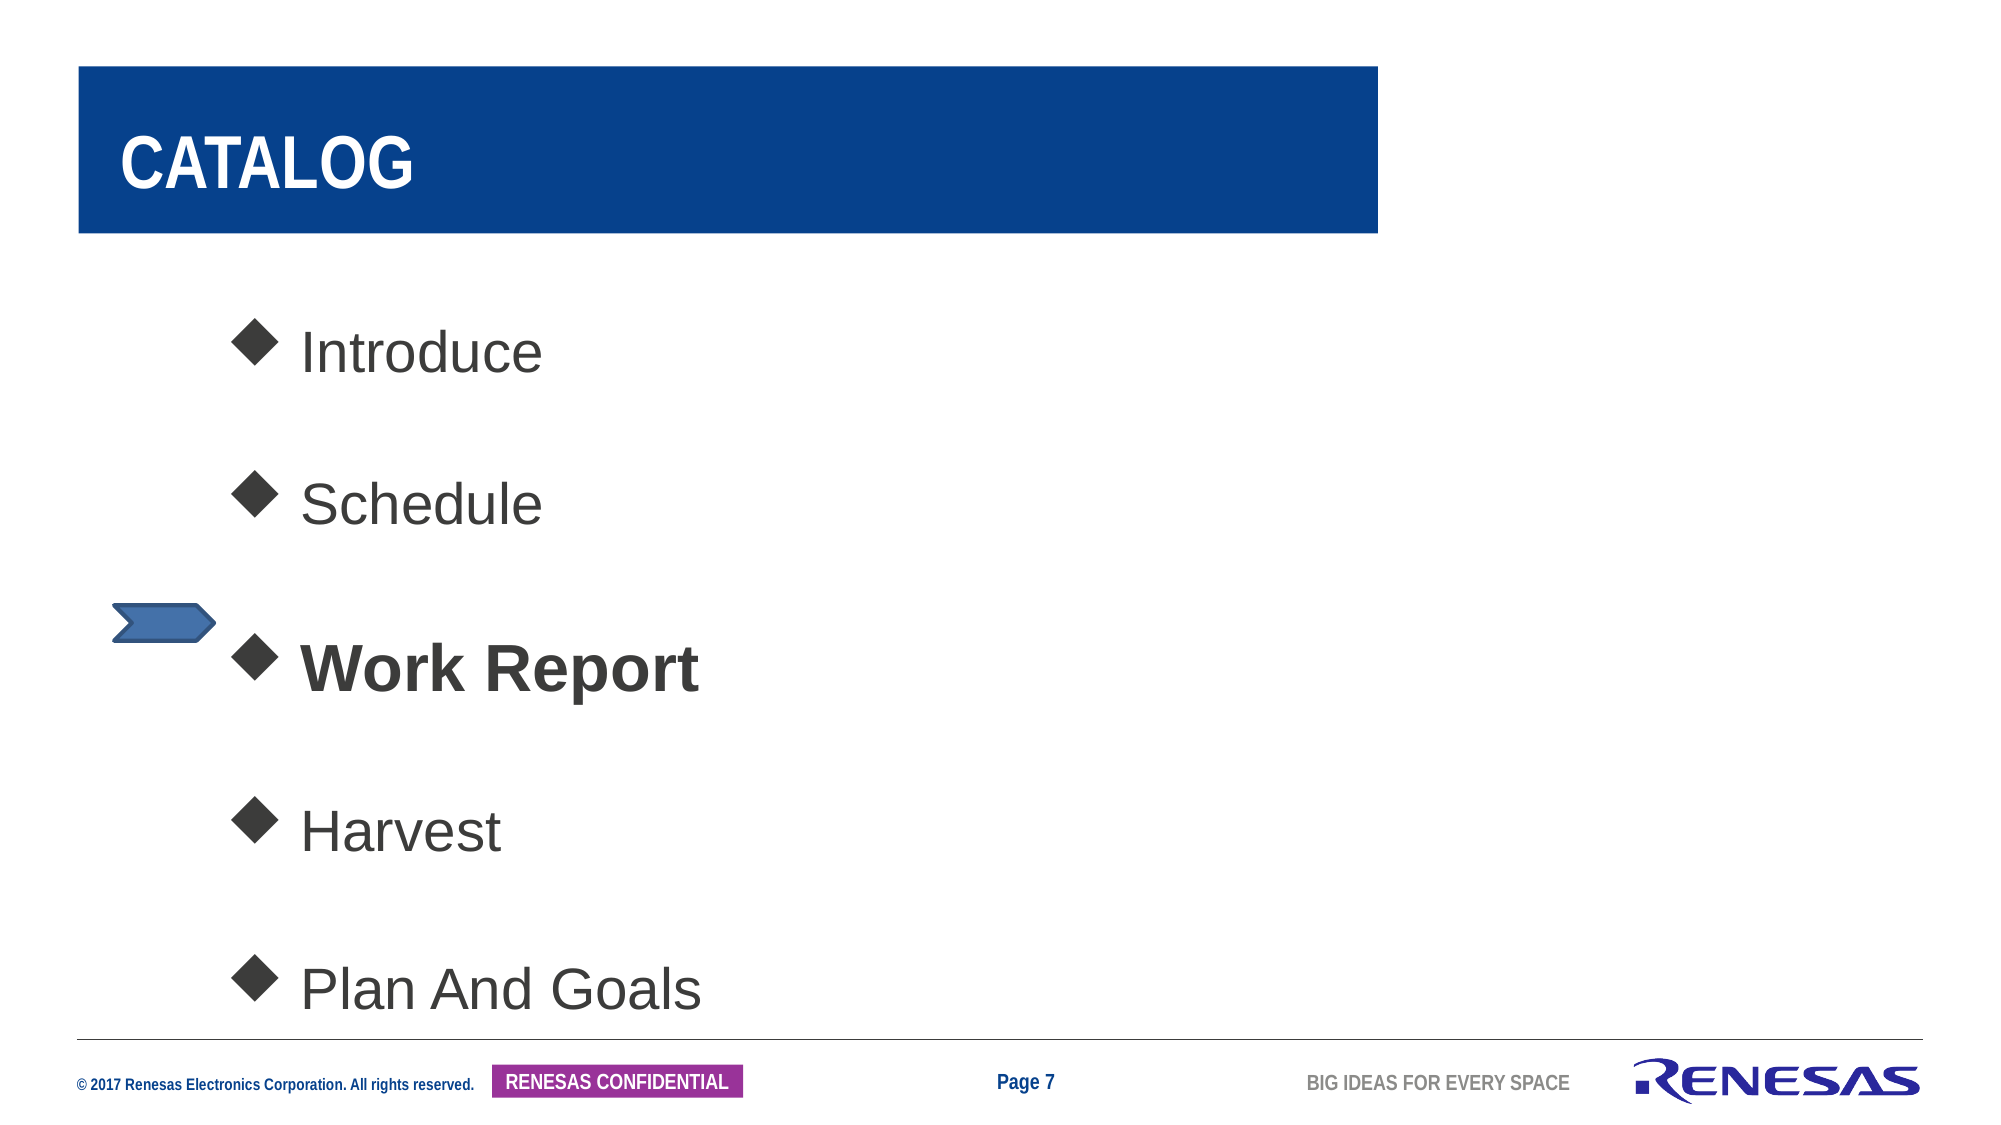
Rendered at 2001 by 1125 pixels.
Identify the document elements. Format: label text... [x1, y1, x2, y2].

picture [1631, 1056, 1923, 1106]
text_box Catalog [78, 66, 1378, 234]
list Introduce Schedule Work Report Harvest Plan And Goals [137, 314, 1235, 949]
slide_number Page 7 [944, 1067, 1056, 1095]
text_box [112, 603, 217, 643]
